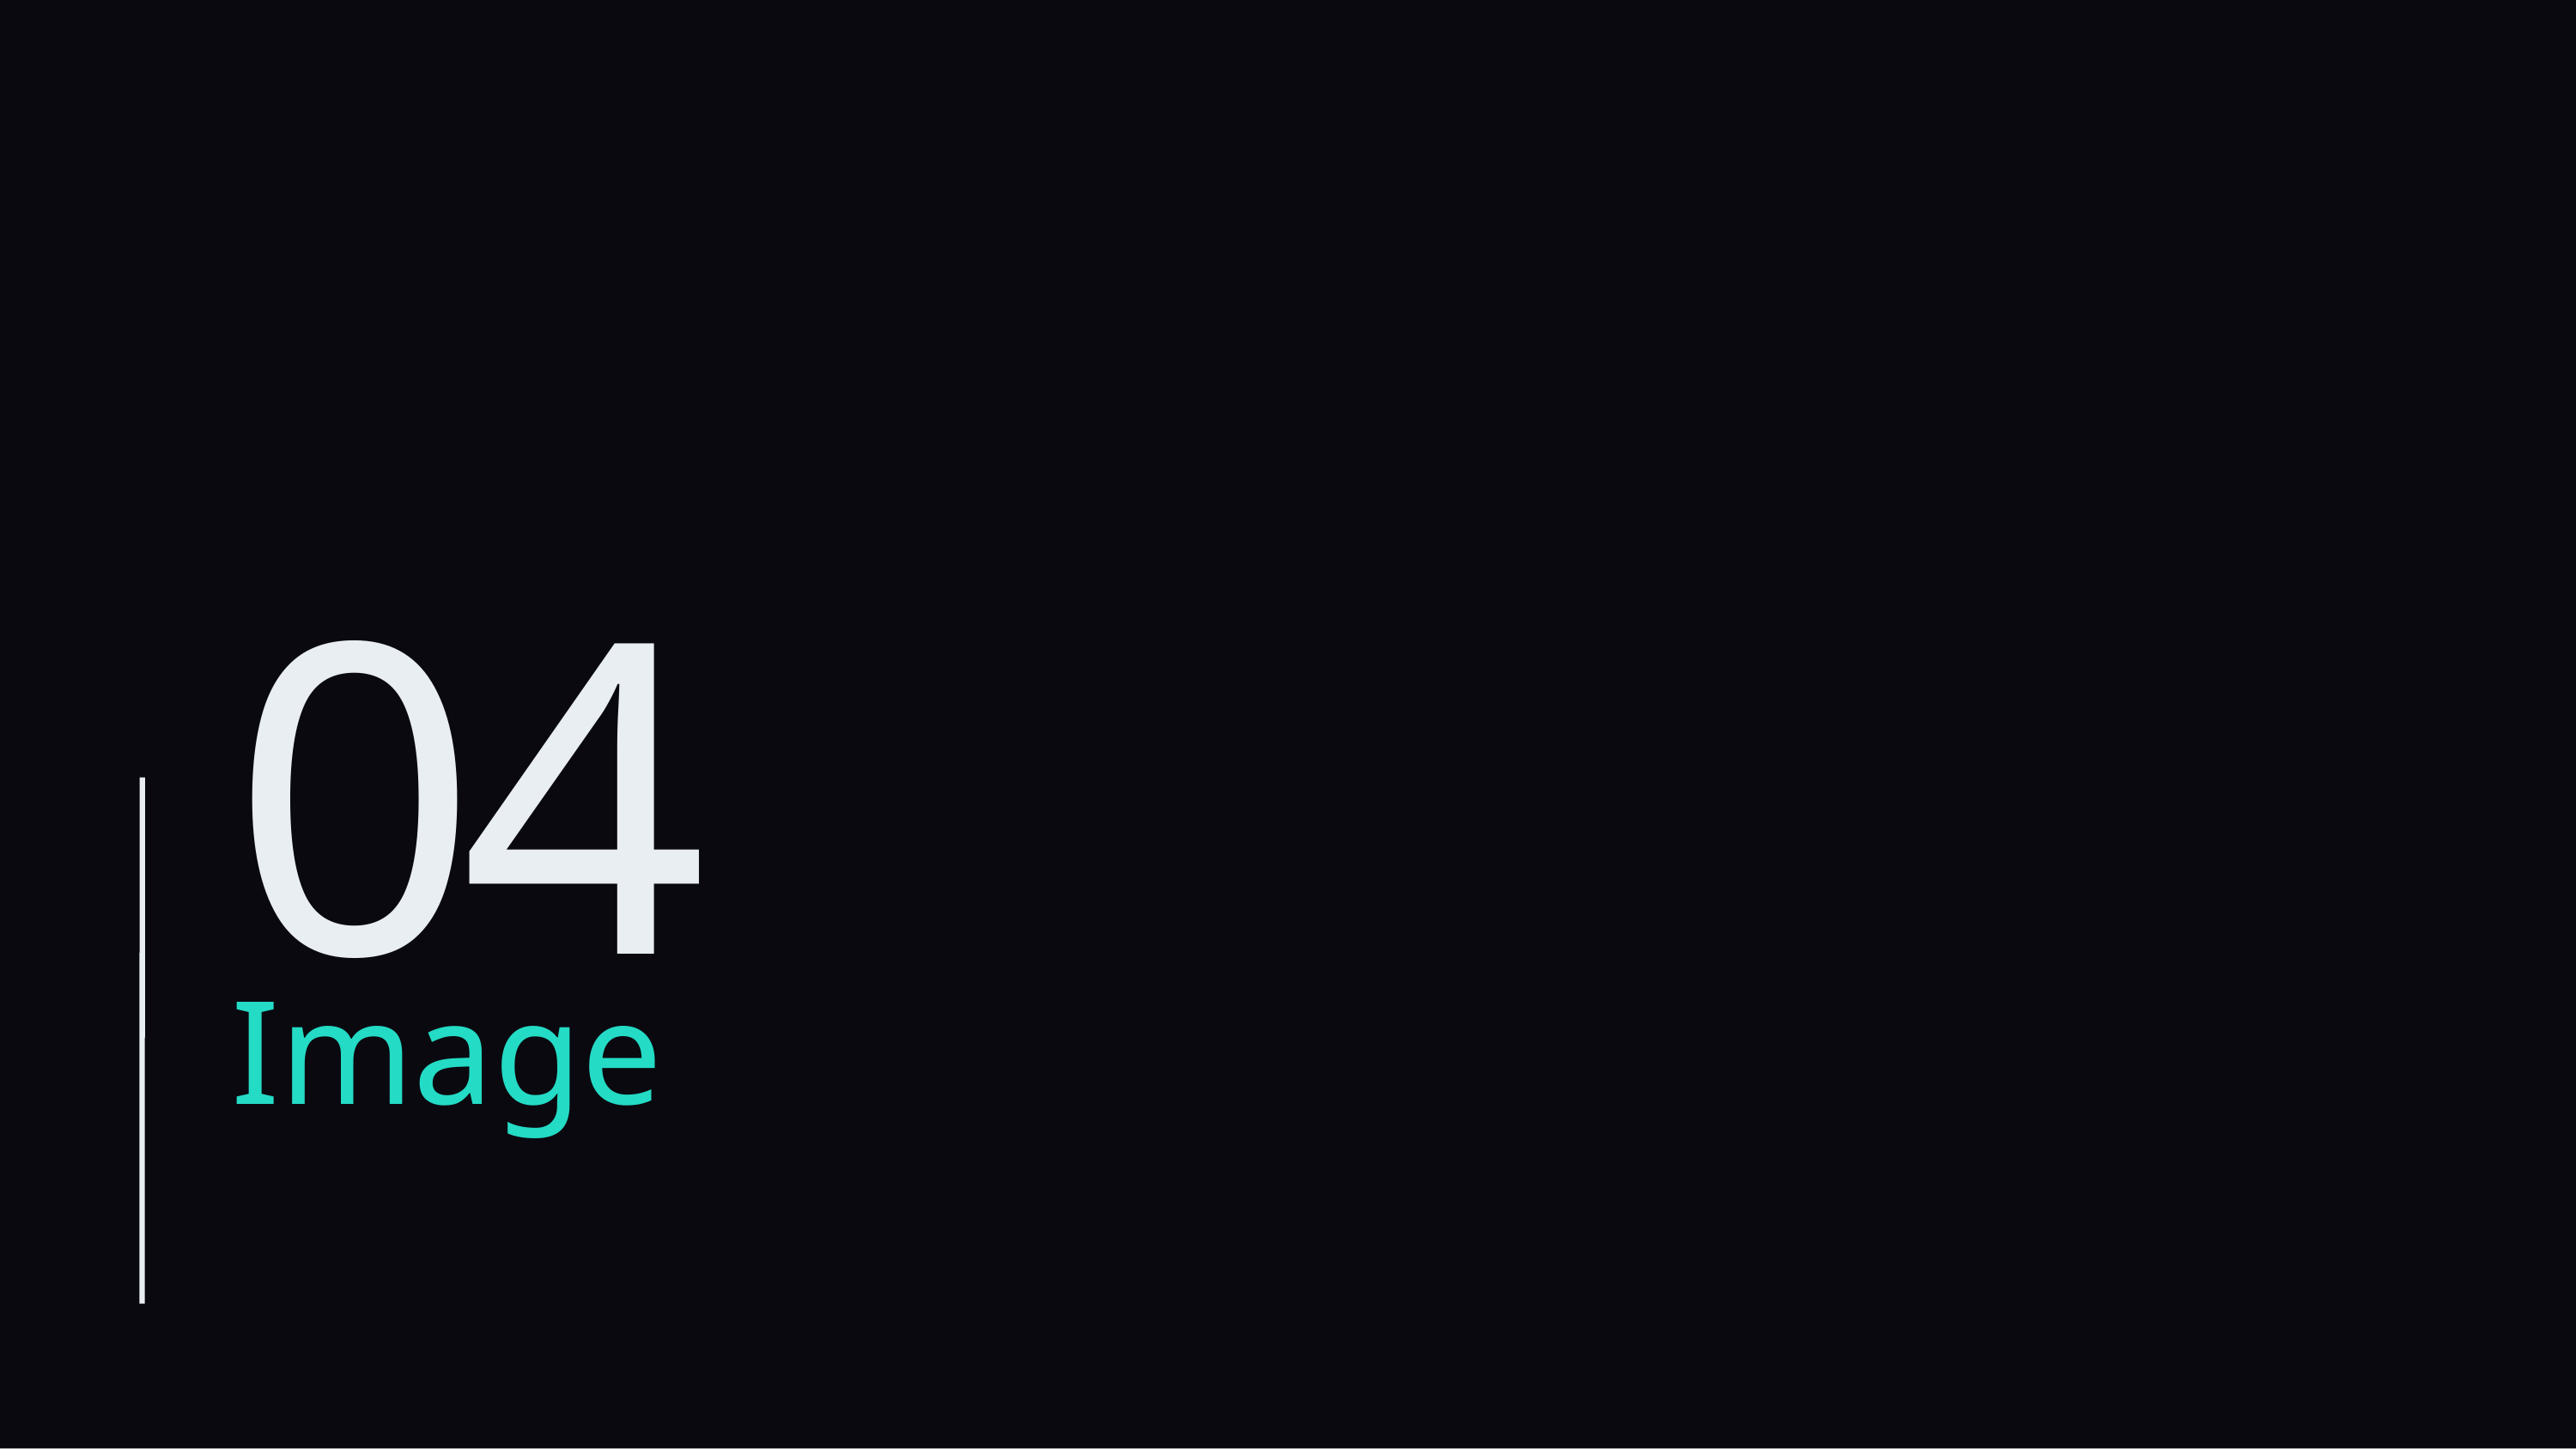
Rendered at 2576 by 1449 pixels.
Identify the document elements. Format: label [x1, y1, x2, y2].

text_box [0, 0, 2576, 1449]
